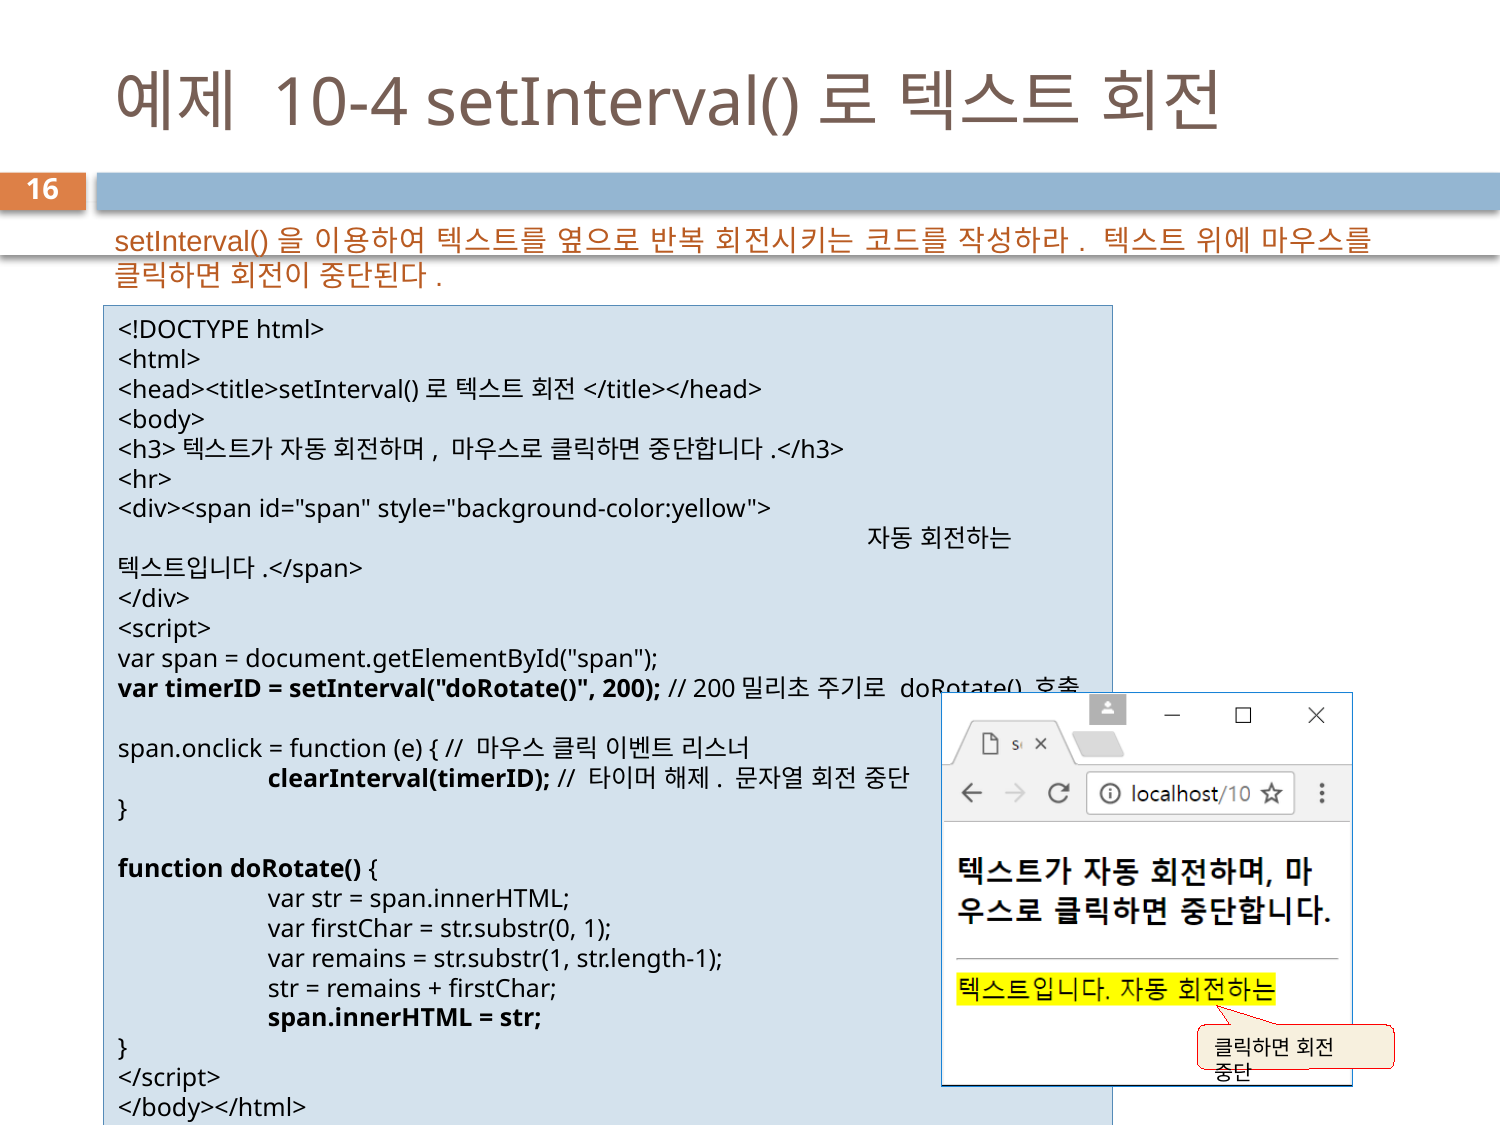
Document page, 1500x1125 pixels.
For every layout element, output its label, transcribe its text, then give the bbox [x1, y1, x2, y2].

title 예제 10-4 setInterval()로 텍스트 회전 [99, 37, 1438, 161]
text_box setInterval()을 이용하여 텍스트를 옆으로 반복 회전시키는 코드를 작성하라. 텍스트 위에 마우스를 클릭하면 회전이 중단된다. [99, 214, 1388, 300]
picture [940, 692, 1353, 1087]
text_box <!DOCTYPE html> <html> <head><title>setInterval()로 텍스트 회전</title></head> <body> <h3>텍스트가 자동 회전하며, 마우스로 클릭하면 중단합니다.</h3> <hr> <div><span id="span" style="background-color:yellow"> 자동 회전하는 텍스트입니다.</span> </div> <script> var span = document.getElementById("span"); var timerID = setInterval("doRotate()", 200); // 200밀리초 주기로 doRotate() 호출 span.onclick = function (e) { // 마우스 클릭 이벤트 리스너 clearInterval(timerID); // 타이머 해제. 문자열 회전 중단 } function doRotate() { var str = span.innerHTML; var firstChar = str.substr(0, 1); var remains = str.substr(1, str.length-1); str = remains + firstChar; span.innerHTML = str; } </script> </body></html> [103, 305, 1113, 1125]
slide_number 16 [0, 170, 87, 211]
text_box 클릭하면 회전 중단 [1358, 1024, 1395, 1069]
